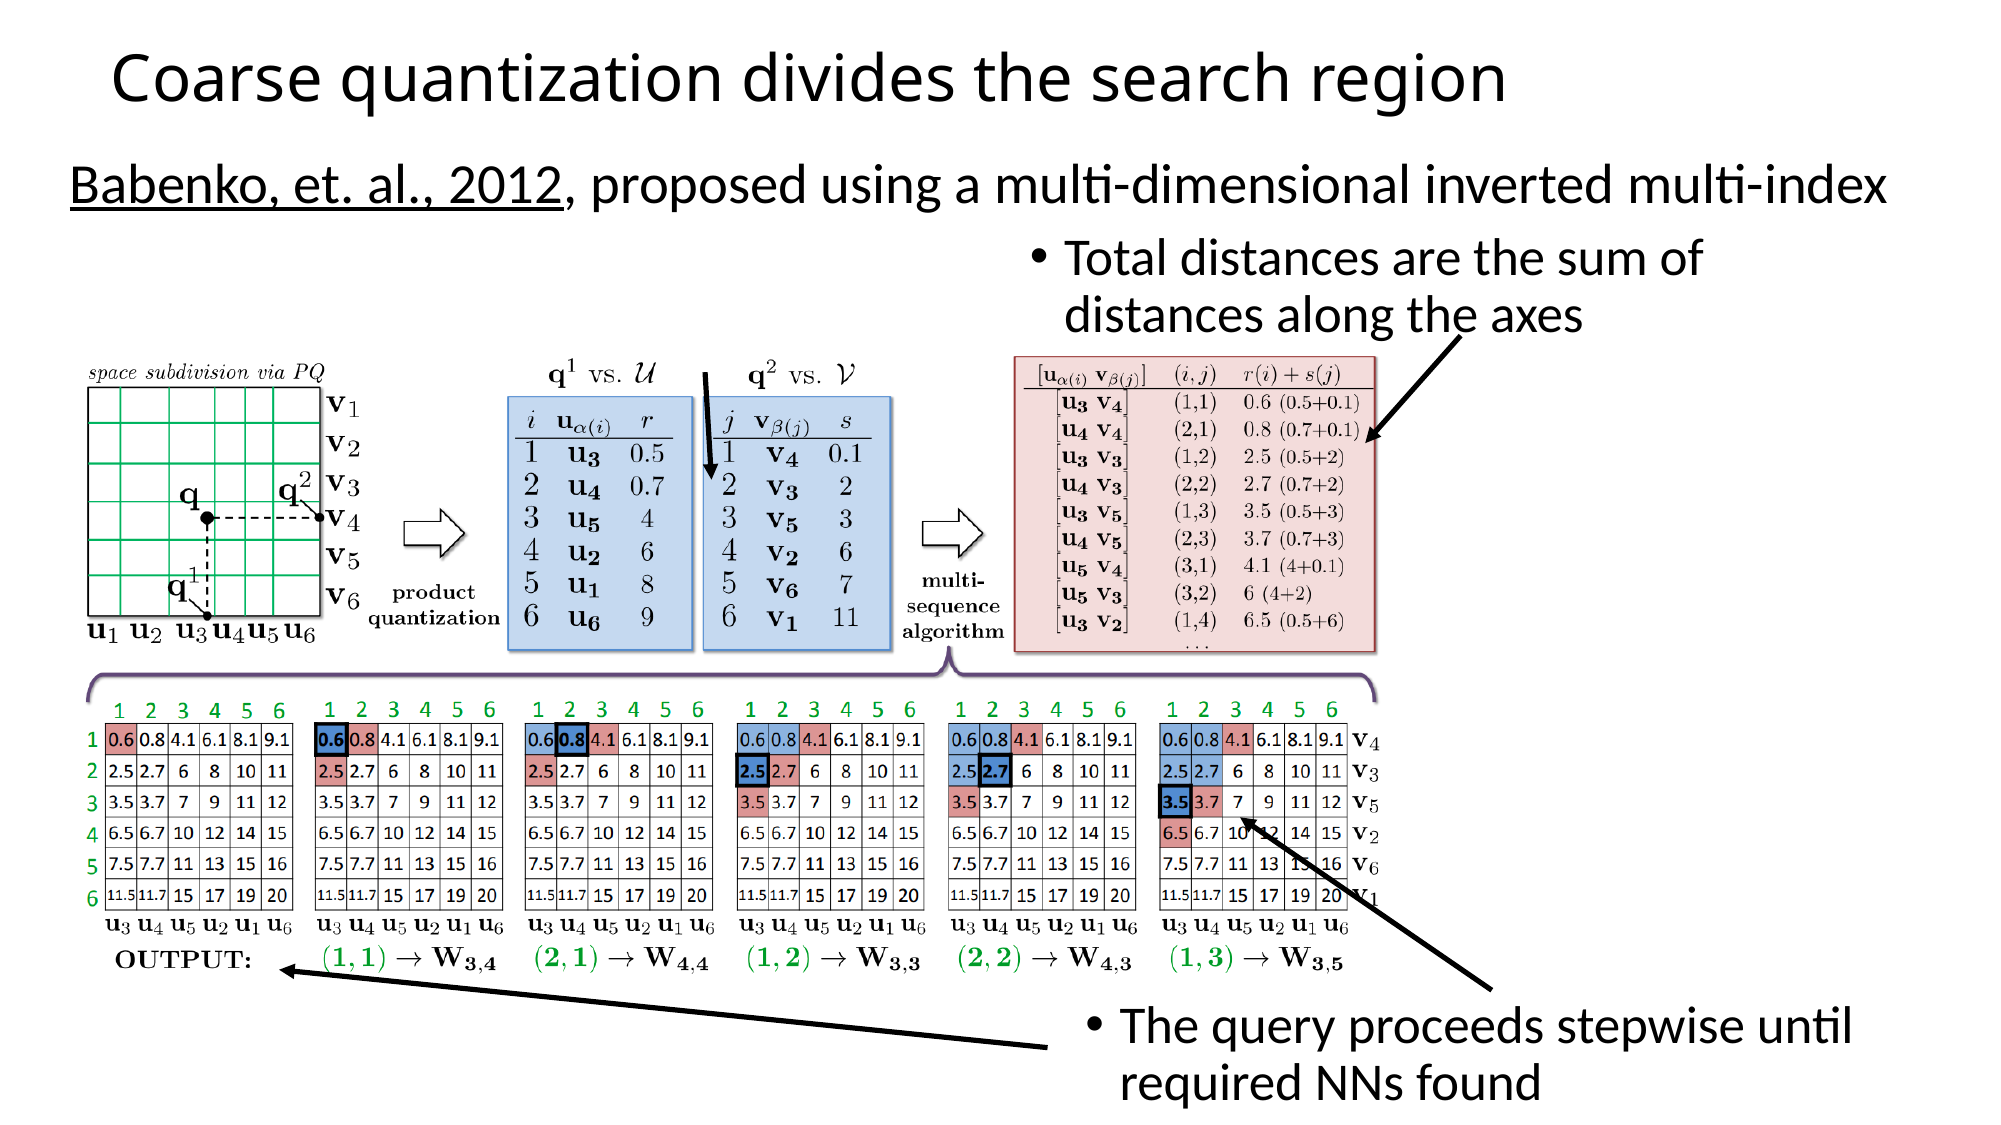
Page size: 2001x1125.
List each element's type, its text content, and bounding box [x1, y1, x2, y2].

picture [70, 351, 1402, 978]
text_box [705, 372, 712, 480]
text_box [1240, 817, 1492, 991]
list Babenko, et. al., 2012, proposed using a multi-dimensional inverted multi-index [54, 146, 1914, 283]
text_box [279, 969, 1048, 1048]
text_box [1365, 335, 1461, 444]
text_box Total distances are the sum of distances along the axes [1015, 222, 1858, 352]
text_box The query proceeds stepwise until required NNs found [1070, 990, 1914, 1120]
title Coarse quantization divides the search region [95, 36, 1821, 124]
